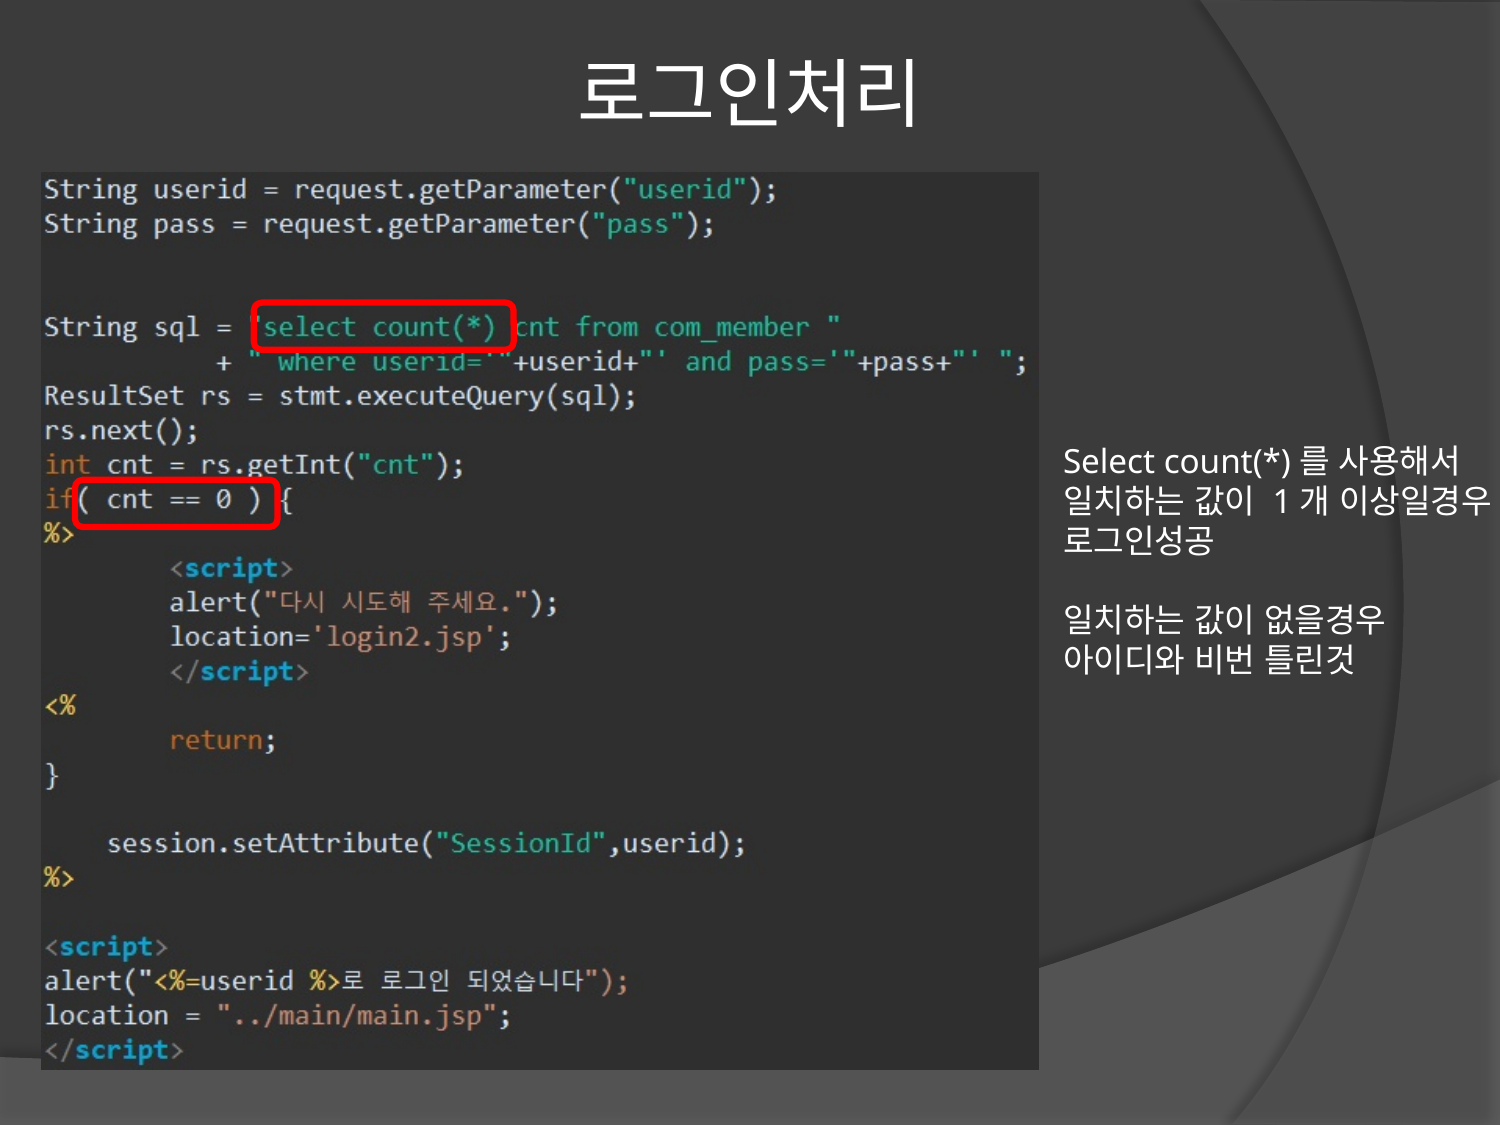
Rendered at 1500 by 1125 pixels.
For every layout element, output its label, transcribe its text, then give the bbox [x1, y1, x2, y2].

picture [40, 172, 1039, 1070]
text_box Select count(*)를 사용해서 일치하는 값이 1개 이상일경우 로그인성공 일치하는 값이 없을경우 아이디와 비번 틀린것 [1050, 432, 1500, 687]
text_box 로그인처리 [74, 45, 1425, 138]
